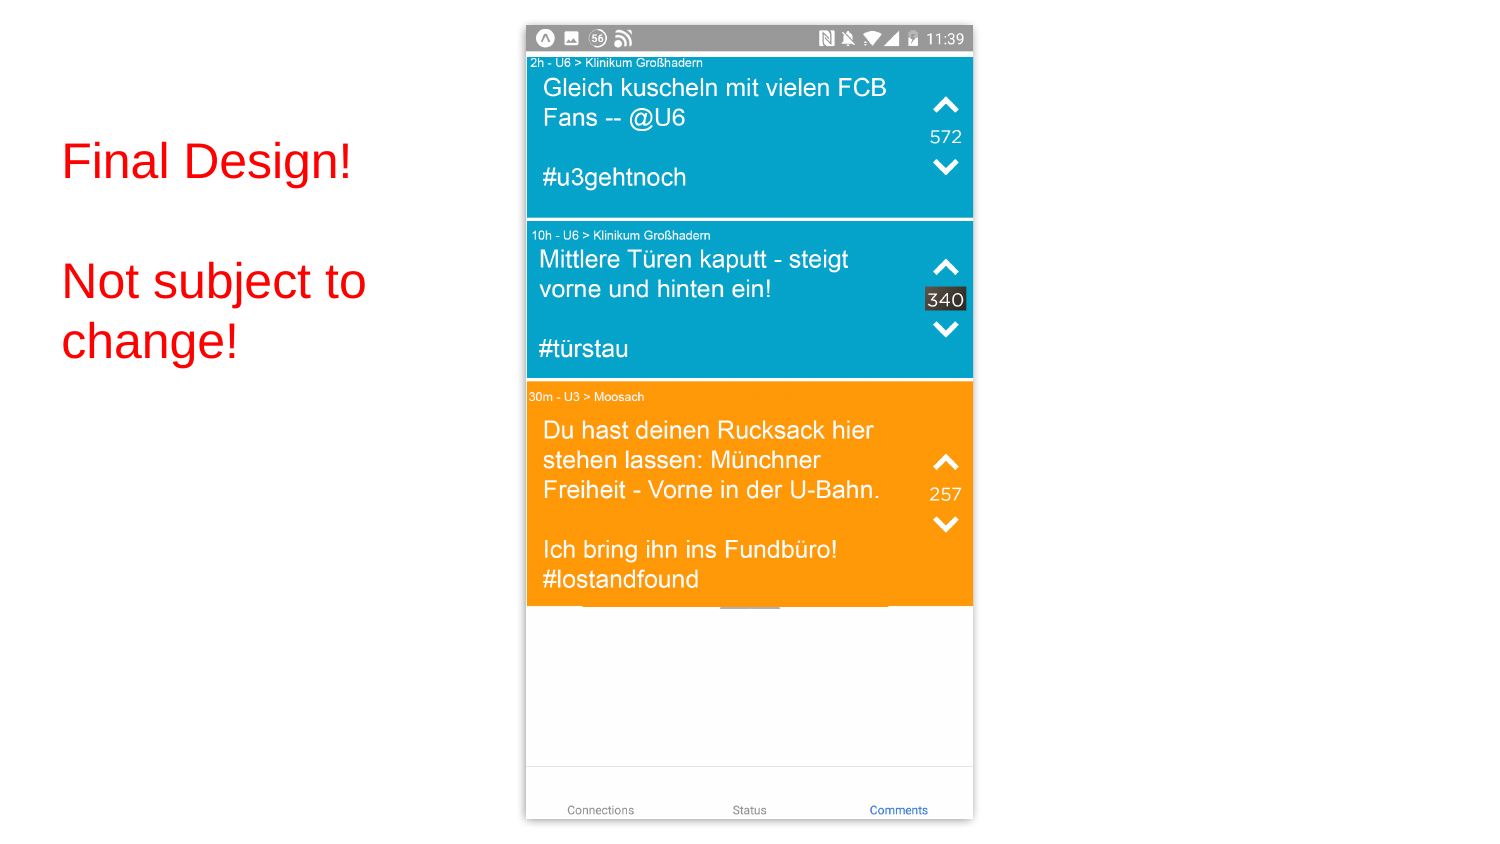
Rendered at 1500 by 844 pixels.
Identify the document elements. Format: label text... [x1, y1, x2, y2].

picture [540, 343, 552, 356]
picture [610, 285, 616, 297]
picture [568, 345, 572, 356]
picture [665, 109, 669, 125]
picture [589, 287, 600, 292]
picture [840, 79, 851, 95]
picture [541, 250, 546, 267]
picture [584, 346, 593, 354]
picture [526, 25, 974, 56]
picture [612, 234, 620, 239]
picture [623, 79, 628, 95]
picture [754, 80, 758, 96]
picture [656, 109, 661, 125]
picture [802, 252, 807, 267]
picture [587, 173, 596, 187]
picture [873, 79, 885, 95]
picture [578, 113, 584, 125]
picture [545, 109, 555, 125]
picture [728, 255, 737, 272]
picture [566, 114, 570, 125]
picture [739, 83, 744, 95]
picture [555, 341, 559, 357]
picture [608, 255, 619, 263]
picture [573, 285, 579, 296]
picture [702, 250, 707, 267]
picture [934, 322, 957, 336]
picture [713, 285, 723, 296]
picture [609, 345, 613, 356]
picture [698, 287, 709, 296]
picture [934, 98, 958, 111]
picture [733, 287, 744, 296]
picture [666, 257, 676, 264]
picture [526, 379, 974, 819]
picture [544, 170, 560, 184]
picture [648, 84, 657, 94]
picture [926, 287, 966, 310]
picture [600, 175, 610, 185]
picture [658, 255, 664, 267]
picture [614, 168, 623, 185]
picture [934, 160, 958, 174]
picture [732, 83, 737, 95]
text_box Final Design! Not subject to change! [46, 113, 503, 597]
picture [627, 169, 632, 185]
picture [628, 250, 641, 267]
picture [855, 78, 868, 95]
picture [604, 59, 613, 66]
picture [741, 255, 747, 267]
picture [836, 255, 840, 270]
picture [635, 173, 645, 185]
picture [719, 256, 723, 266]
picture [624, 285, 628, 296]
picture [553, 250, 557, 267]
picture [587, 114, 596, 125]
picture [934, 260, 958, 274]
picture [810, 257, 820, 264]
picture [843, 252, 847, 267]
picture [754, 251, 766, 267]
picture [659, 280, 669, 296]
picture [691, 281, 696, 297]
picture [678, 285, 682, 296]
picture [586, 255, 597, 263]
picture [791, 255, 800, 265]
picture [642, 114, 647, 125]
picture [566, 252, 578, 267]
